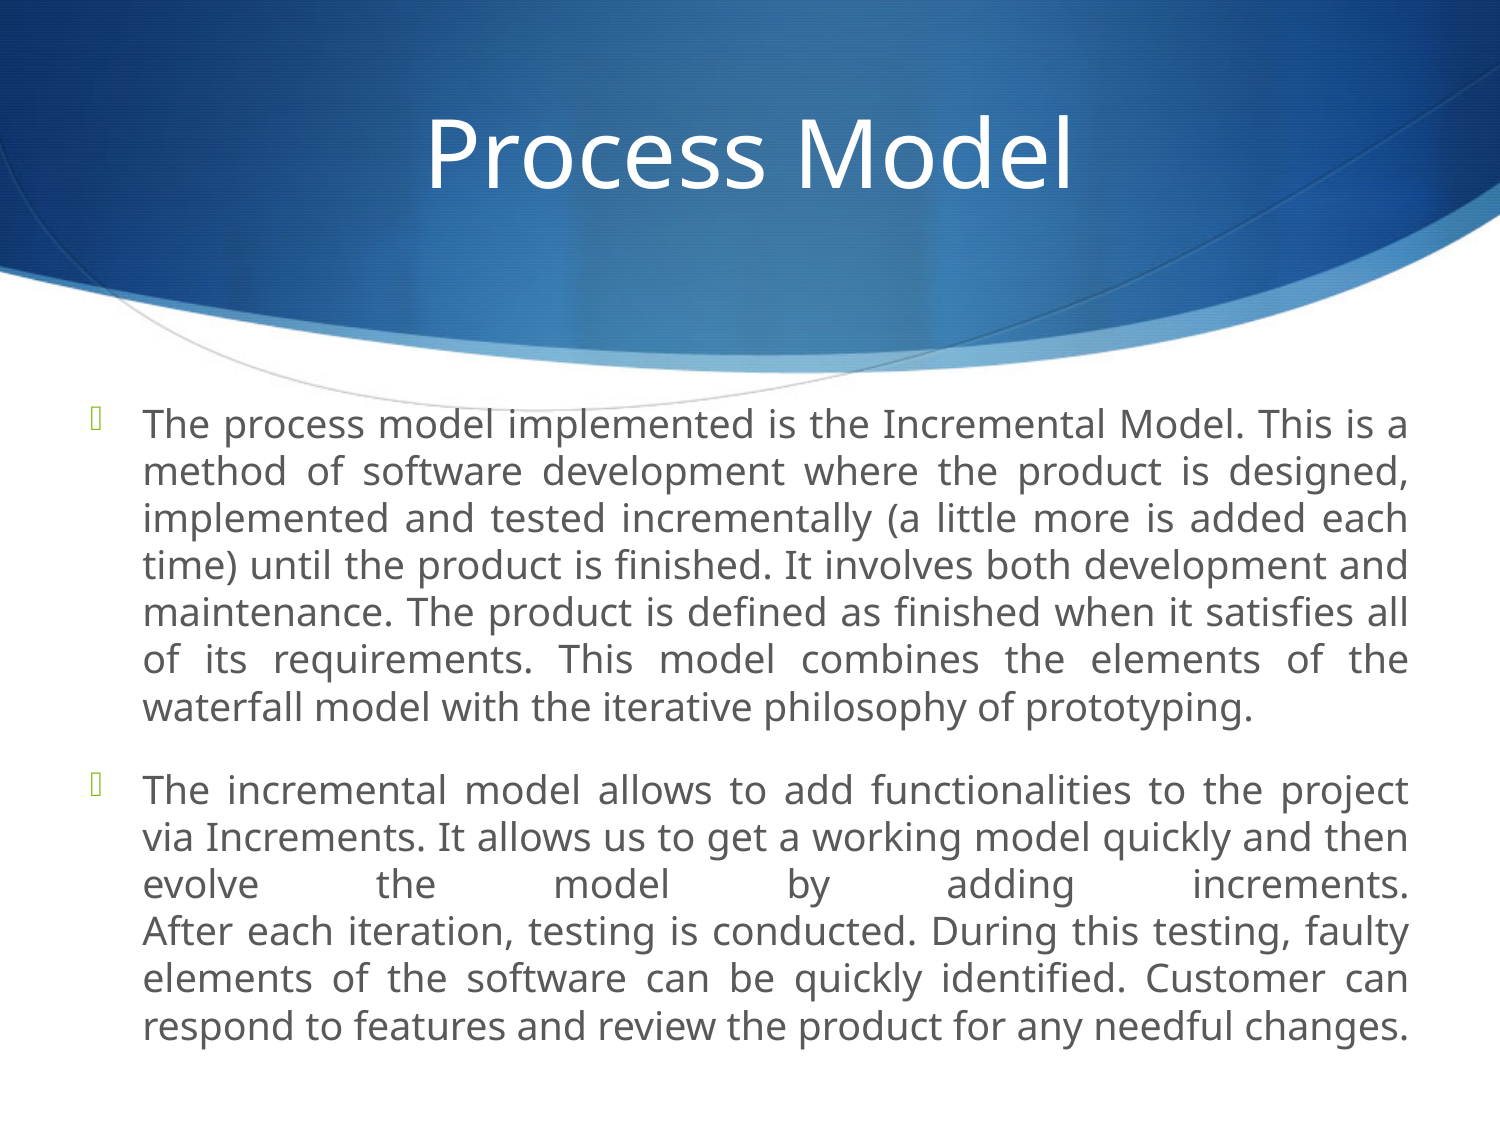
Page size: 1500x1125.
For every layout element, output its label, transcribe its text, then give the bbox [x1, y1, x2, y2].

title Process Model [75, 56, 1425, 245]
picture [0, 0, 1500, 1125]
list The process model implemented is the Incremental Model. This is a method of software development where the product is designed, implemented and tested incrementally (a little more is added each time) until the product is finished. It involves both development and maintenance. The product is defined as finished when it satisfies all of its requirements. This model combines the elements of the waterfall model with the iterative philosophy of prototyping. The incremental model allows to add functionalities to the project via Increments. It allows us to get a working model quickly and then evolve the model by adding increments. After each iteration, testing is conducted. During this testing, faulty elements of the software can be quickly identified. Customer can respond to features and review the product for any needful changes. [75, 391, 1425, 1079]
